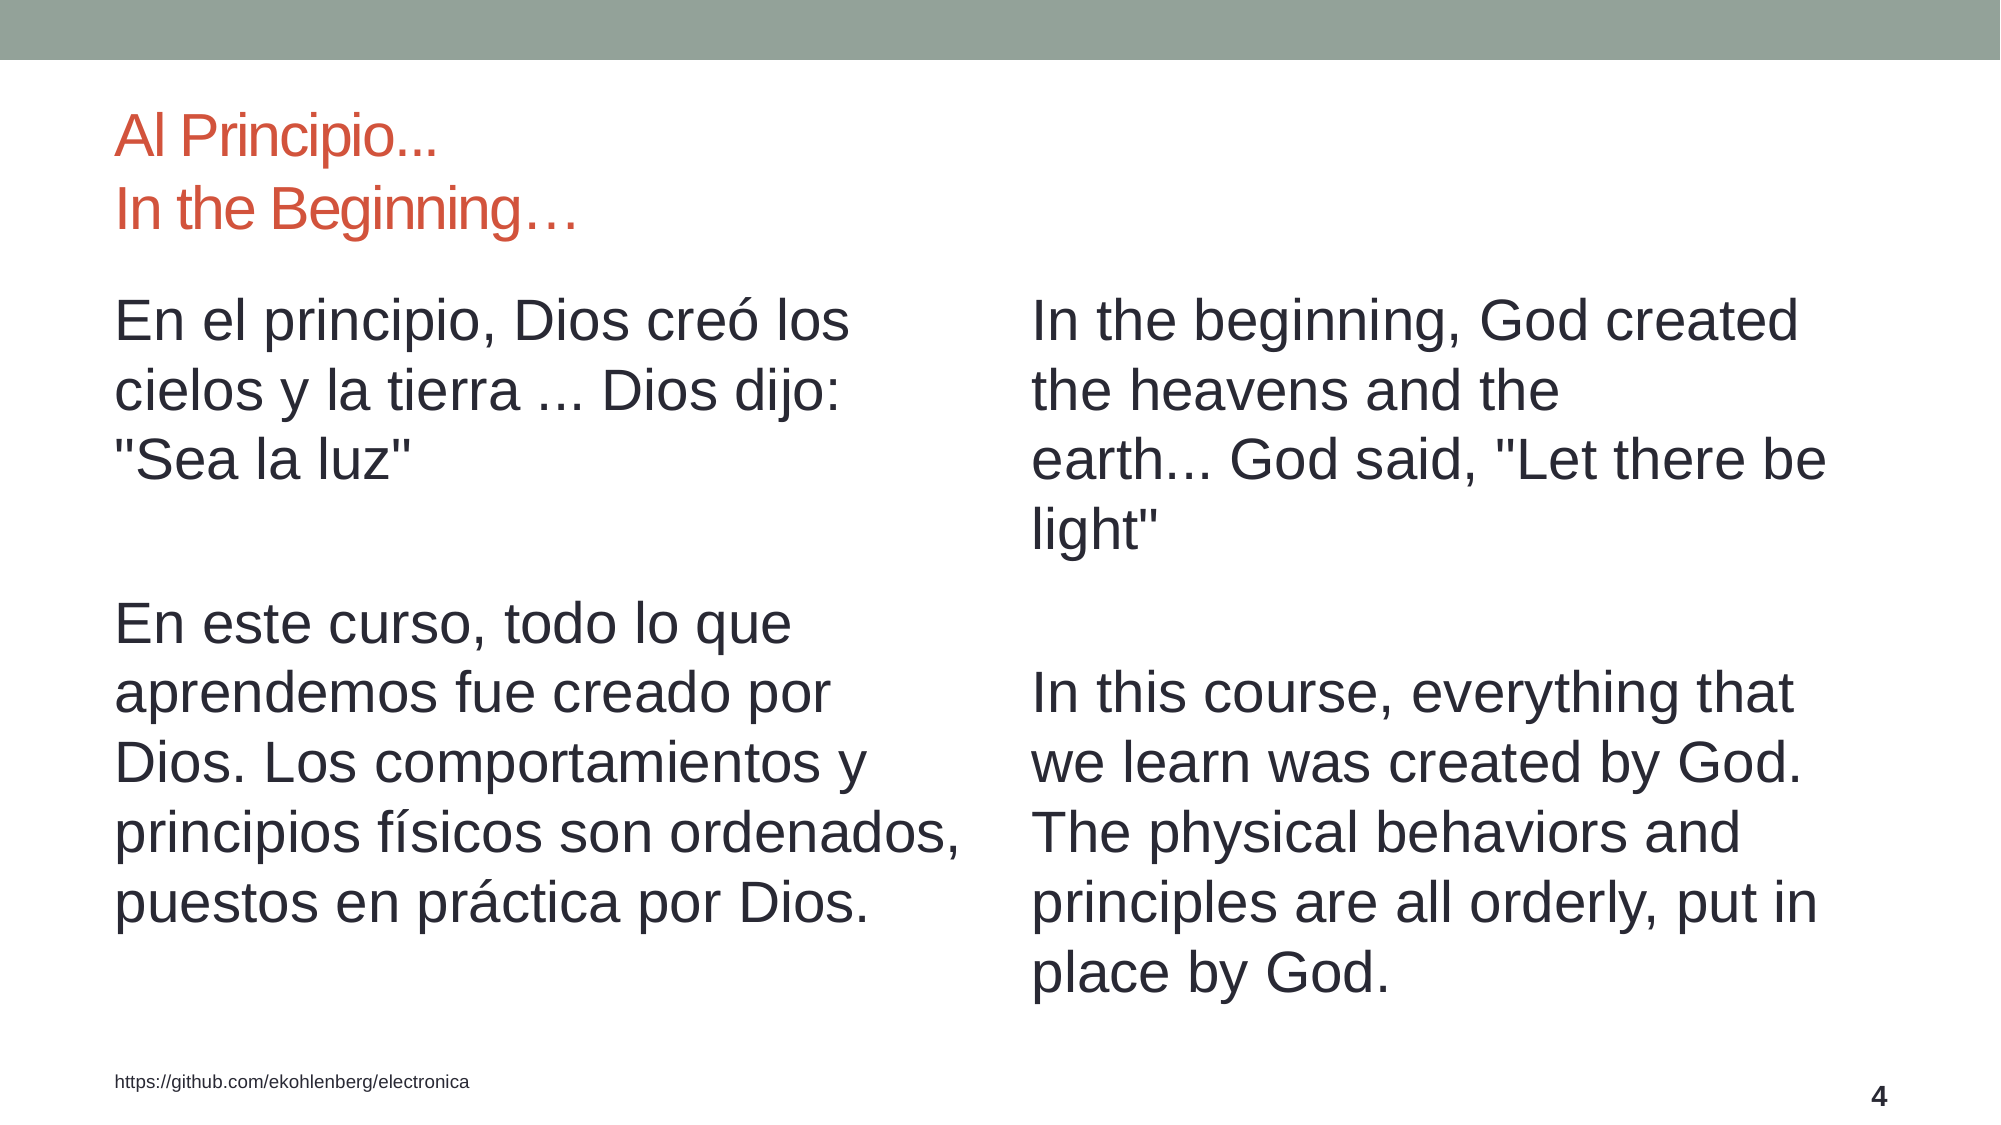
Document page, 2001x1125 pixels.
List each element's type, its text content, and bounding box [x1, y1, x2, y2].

slide_number 4 [1585, 1068, 1903, 1123]
list En el principio, Dios creó los cielos y la tierra ... Dios dijo: "Sea la luz" En este curso, todo lo que aprendemos fue creado por Dios. Los comportamientos y principios físicos son ordenados, puestos en práctica por Dios. [99, 274, 984, 1049]
list In the beginning, God created the heavens and the earth... God said, "Let there be light" In this course, everything that we learn was created by God. The physical behaviors and principles are all orderly, put in place by God. [1016, 274, 1900, 1049]
title Al Principio... In the Beginning… [99, 87, 1900, 250]
